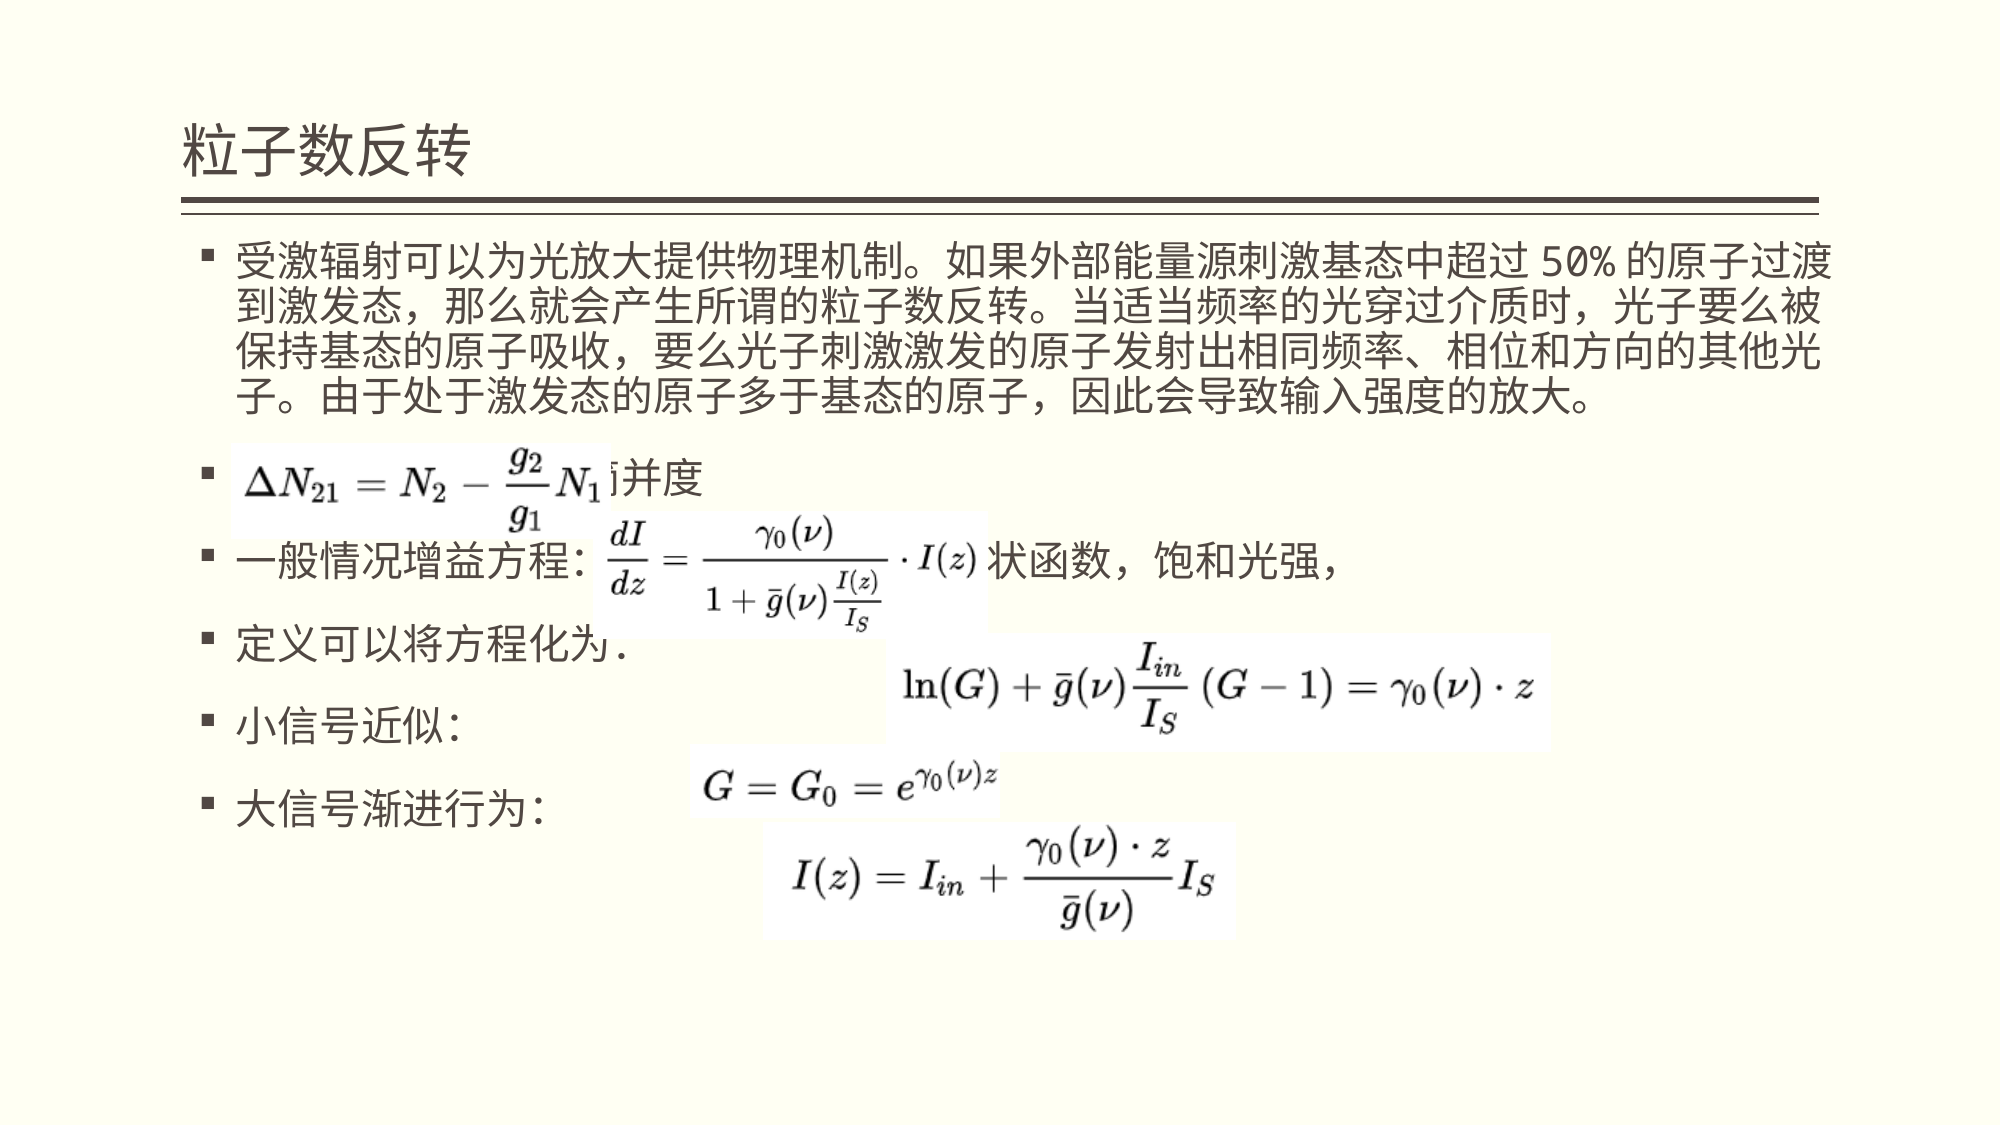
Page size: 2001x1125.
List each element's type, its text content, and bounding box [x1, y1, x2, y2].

picture [763, 822, 1236, 940]
title 粒子数反转 [181, 12, 1819, 193]
picture [231, 443, 1551, 818]
